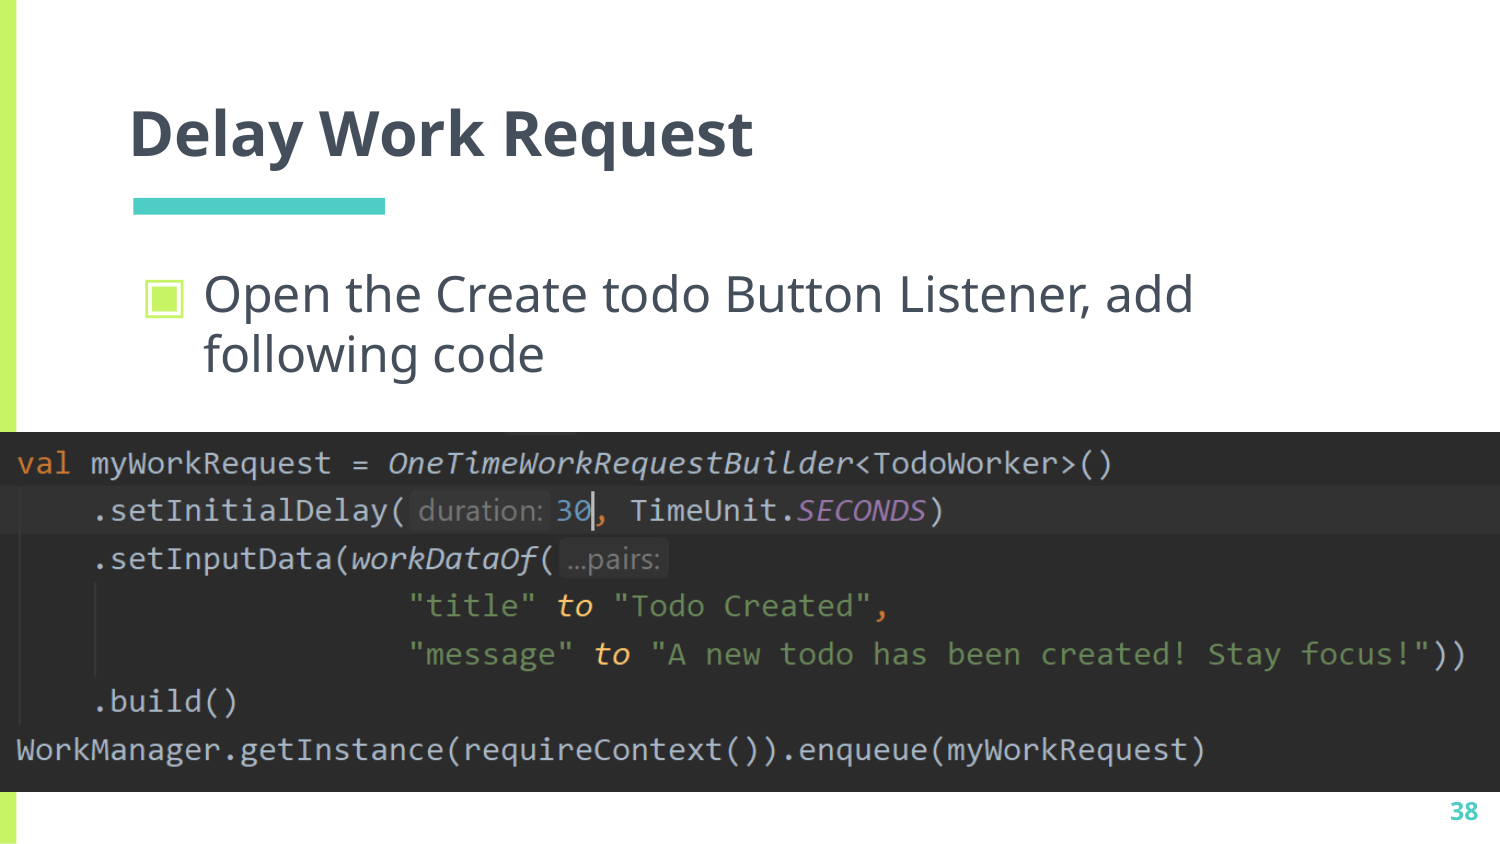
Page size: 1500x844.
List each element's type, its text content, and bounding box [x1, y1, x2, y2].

picture [0, 431, 1500, 792]
title Delay Work Request [113, 24, 1387, 184]
list Open the Create todo Button Listener, add following code [113, 247, 1387, 430]
slide_number 38 [1403, 799, 1494, 832]
